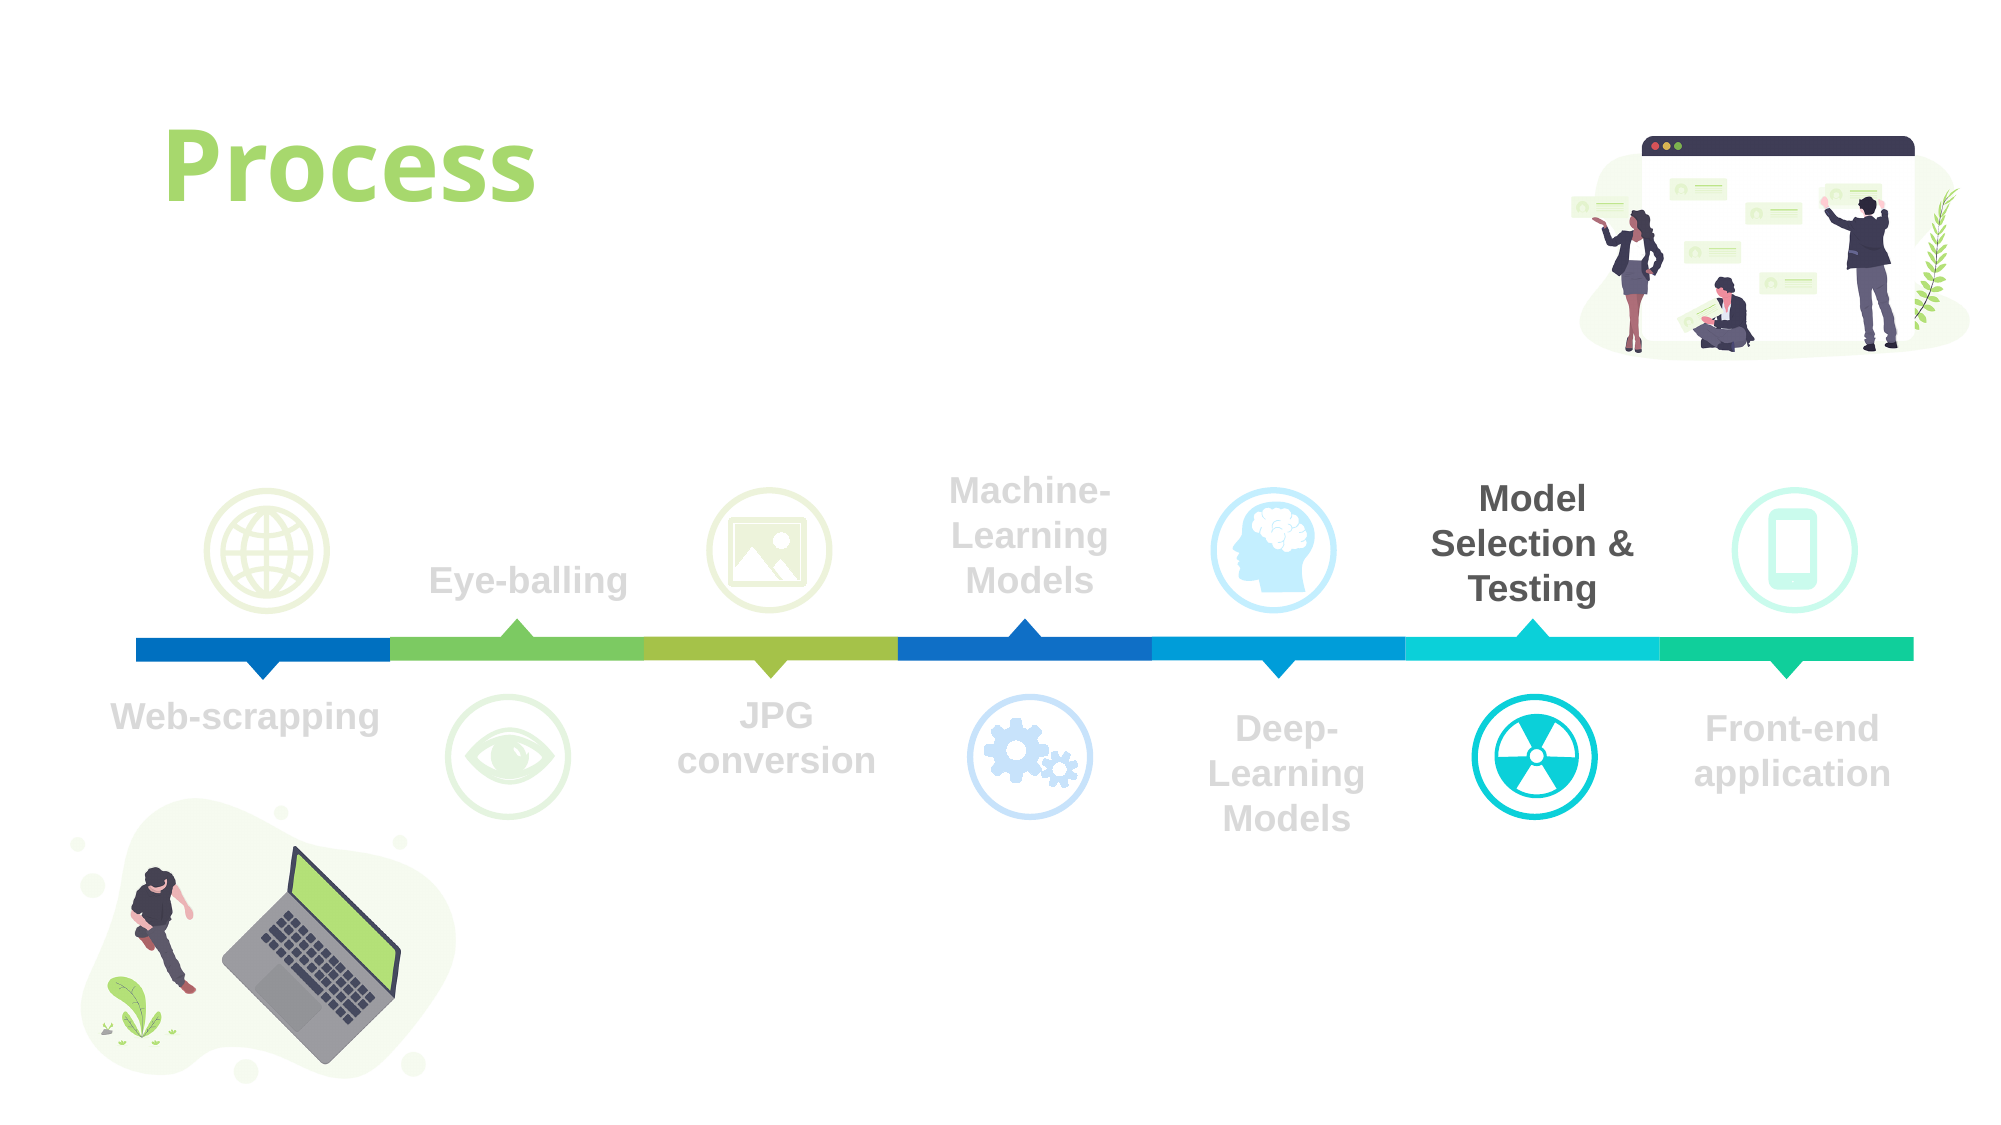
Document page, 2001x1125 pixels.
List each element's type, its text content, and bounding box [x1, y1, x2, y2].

text_box [445, 694, 571, 820]
text_box [204, 488, 329, 614]
text_box [1211, 488, 1336, 613]
picture [1571, 135, 1970, 361]
text_box [980, 694, 1078, 719]
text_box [728, 517, 807, 587]
text_box Web-scrapping [86, 684, 405, 744]
text_box [968, 721, 1082, 820]
picture [70, 797, 456, 1084]
text_box Model Selection & Testing [1413, 467, 1652, 616]
text_box [707, 488, 832, 613]
text_box Eye-balling [387, 549, 671, 609]
text_box [1230, 499, 1317, 595]
text_box JPG conversion [657, 690, 896, 789]
text_box Front-end application [1673, 696, 1912, 801]
text_box [1768, 508, 1818, 590]
text_box [1732, 488, 1857, 613]
text_box [1082, 724, 1093, 791]
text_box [464, 727, 556, 785]
text_box Machine-Learning Models [888, 458, 1172, 609]
text_box [218, 503, 316, 601]
text_box [1664, 635, 1916, 682]
text_box [1472, 694, 1597, 820]
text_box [983, 718, 1078, 788]
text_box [135, 618, 1660, 681]
text_box Deep- Learning Models [1168, 696, 1406, 847]
text_box Process [160, 88, 1742, 222]
